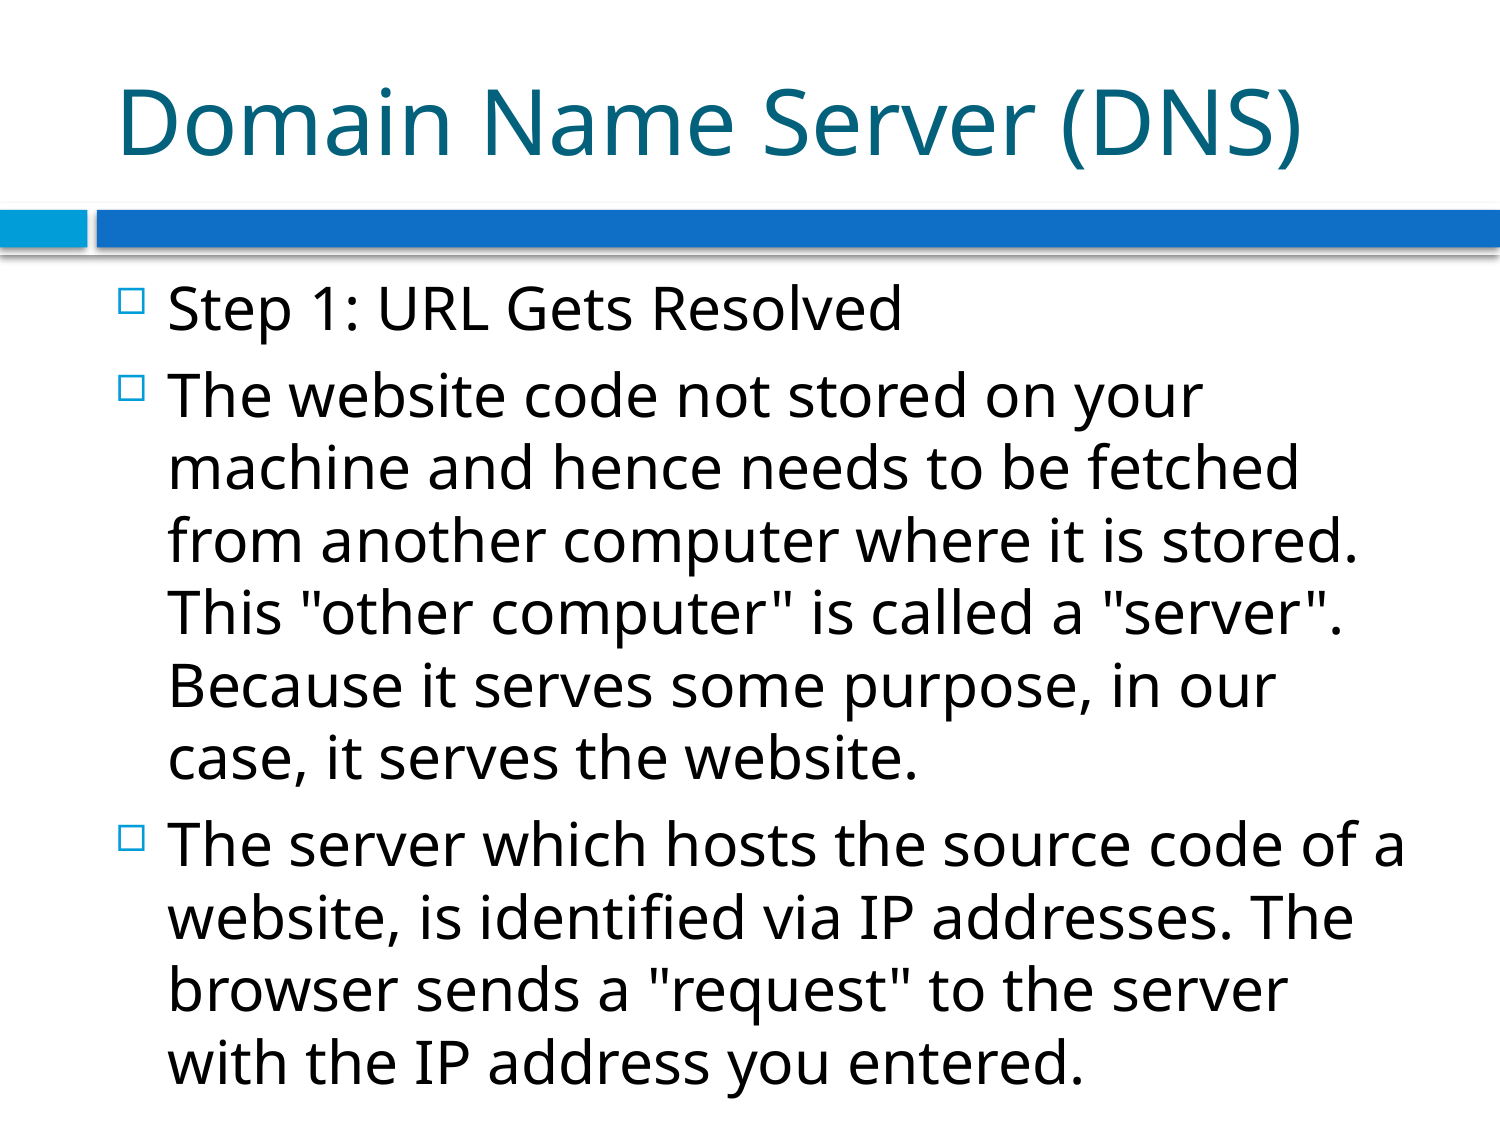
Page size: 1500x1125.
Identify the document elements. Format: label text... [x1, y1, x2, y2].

slide_number [0, 208, 88, 249]
list Step 1: URL Gets Resolved The website code not stored on your machine and hence needs to be fetched from another computer where it is stored. This "other computer" is called a "server". Because it serves some purpose, in our case, it serves the website. The server which hosts the source code of a website, is identified via IP addresses. The browser sends a "request" to the server with the IP address you entered. [100, 262, 1439, 1001]
title Domain Name Server (DNS) [100, 37, 1439, 201]
